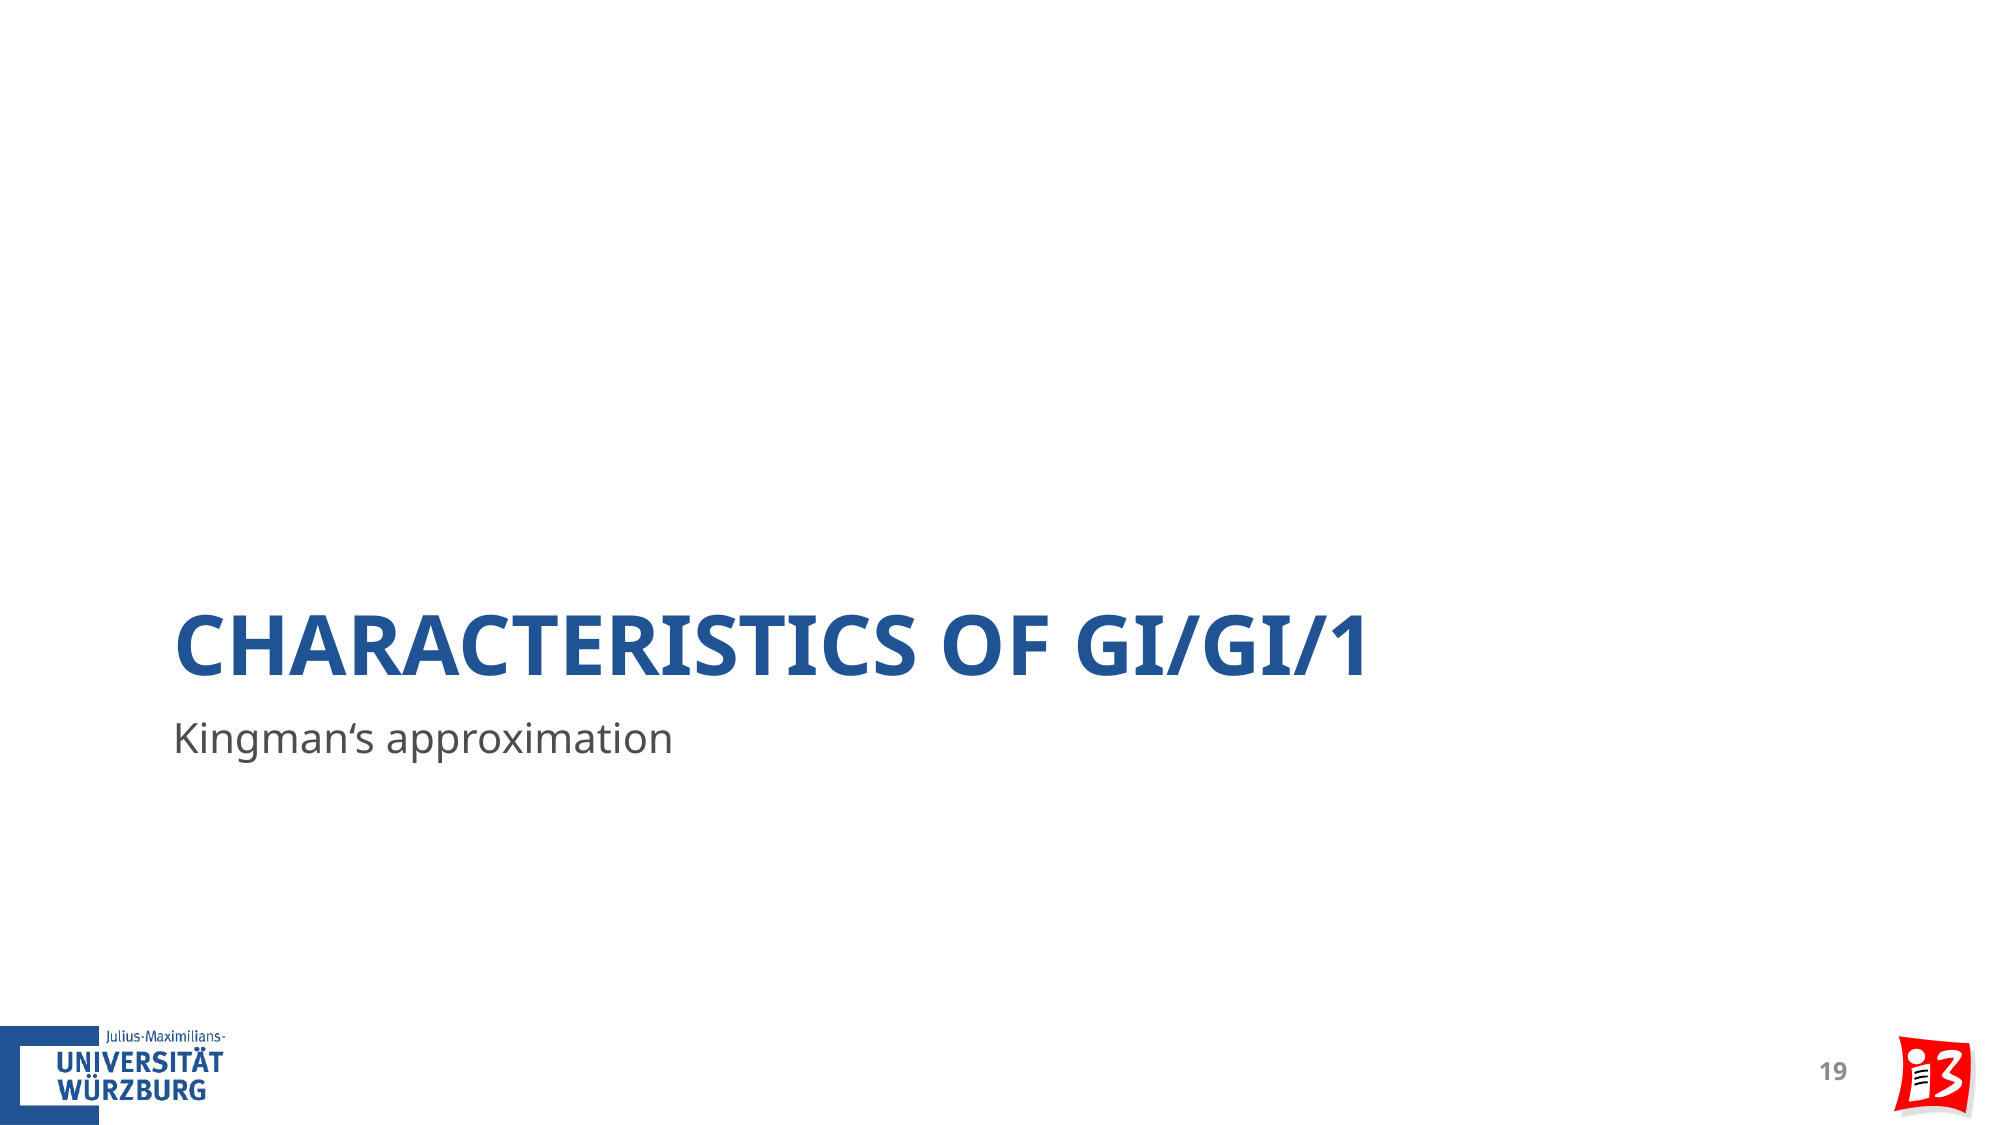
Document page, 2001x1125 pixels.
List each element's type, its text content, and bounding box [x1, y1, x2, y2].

slide_number 19 [1412, 1042, 1863, 1103]
title Characteristics of GI/GI/1 [157, 362, 1859, 701]
list Kingman‘s approximation [157, 704, 1858, 951]
picture [0, 1026, 225, 1125]
